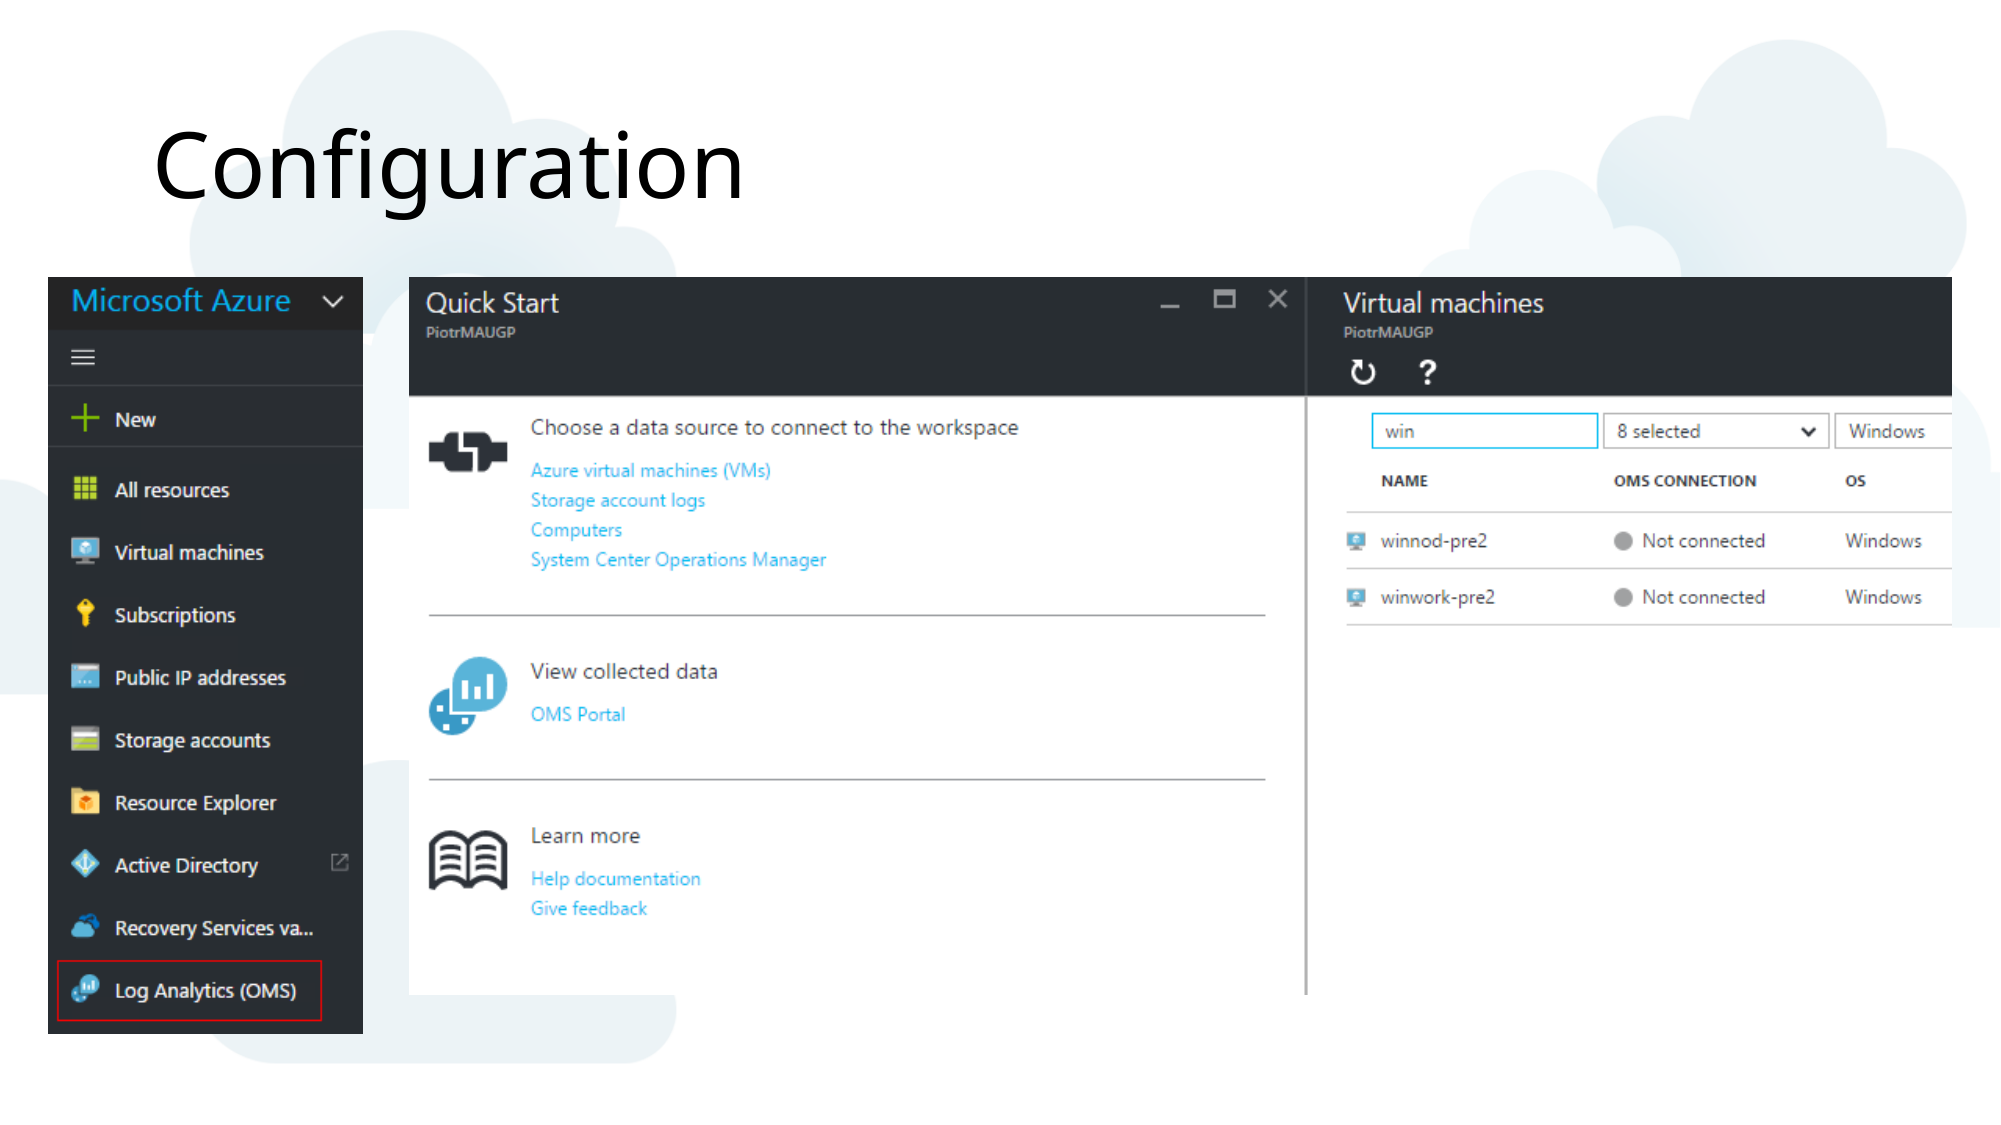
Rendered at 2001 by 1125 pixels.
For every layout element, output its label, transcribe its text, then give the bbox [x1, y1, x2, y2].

title Configuration [137, 59, 1863, 278]
picture [0, 0, 2001, 1125]
